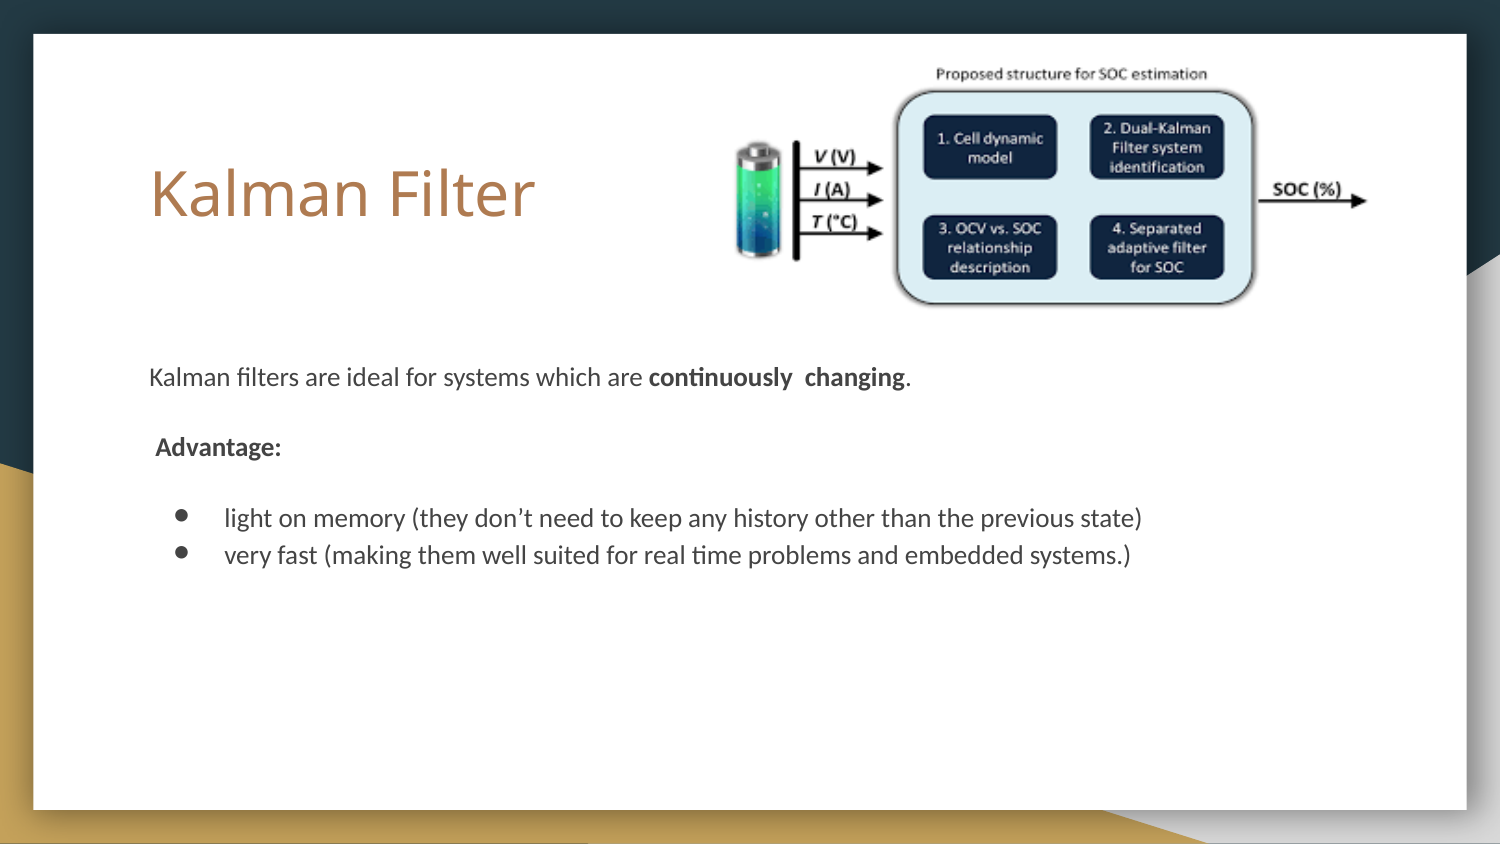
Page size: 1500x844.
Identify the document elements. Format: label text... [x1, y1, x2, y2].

list Kalman filters are ideal for systems which are continuously changing. Advantage: light on memory (they don’t need to keep any history other than the previous state) very fast (making them well suited for real time problems and embedded systems.) [134, 339, 1366, 727]
title Kalman Filter [134, 138, 721, 296]
picture [726, 59, 1385, 312]
